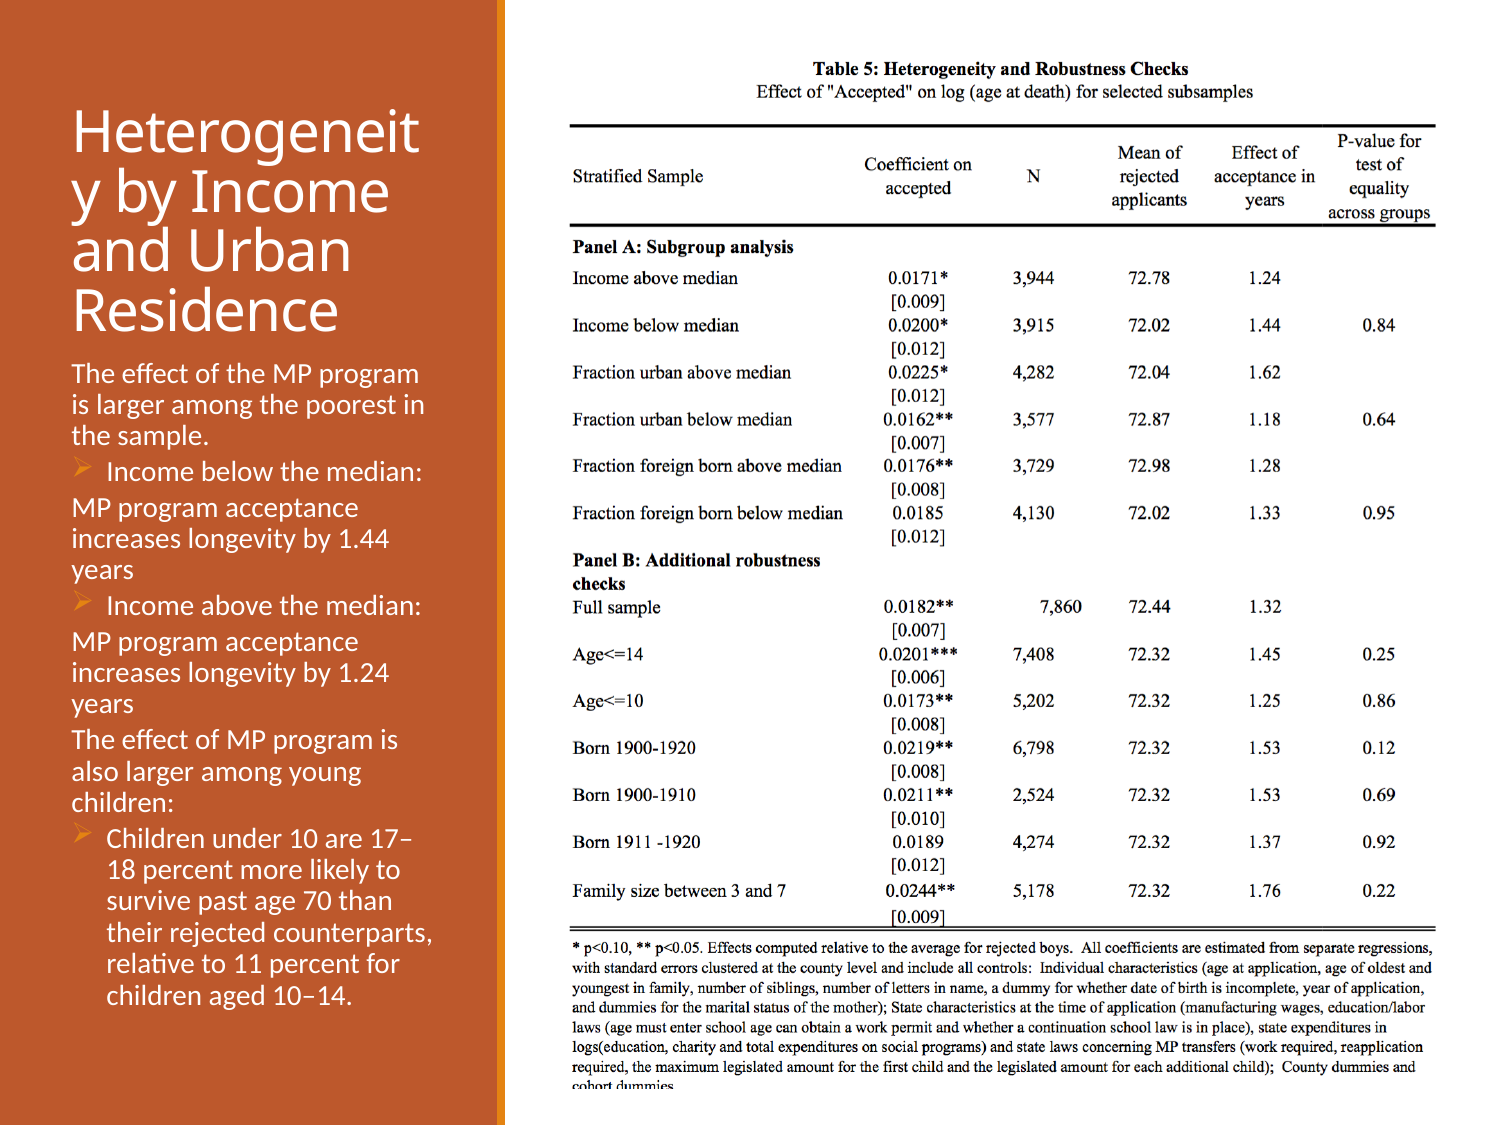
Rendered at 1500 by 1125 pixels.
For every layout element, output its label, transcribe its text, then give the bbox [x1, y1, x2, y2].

list The effect of the MP program is larger among the poorest in the sample. Income below the median: MP program acceptance increases longevity by 1.44 years Income above the median: MP program acceptance increases longevity by 1.24 years The effect of MP program is also larger among young children: Children under 10 are 17–18 percent more likely to survive past age 70 than their rejected counterparts, relative to 11 percent for children aged 10–14. [56, 350, 451, 917]
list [557, 46, 1447, 1090]
title Heterogeneity by Income and Urban Residence [56, 193, 451, 350]
